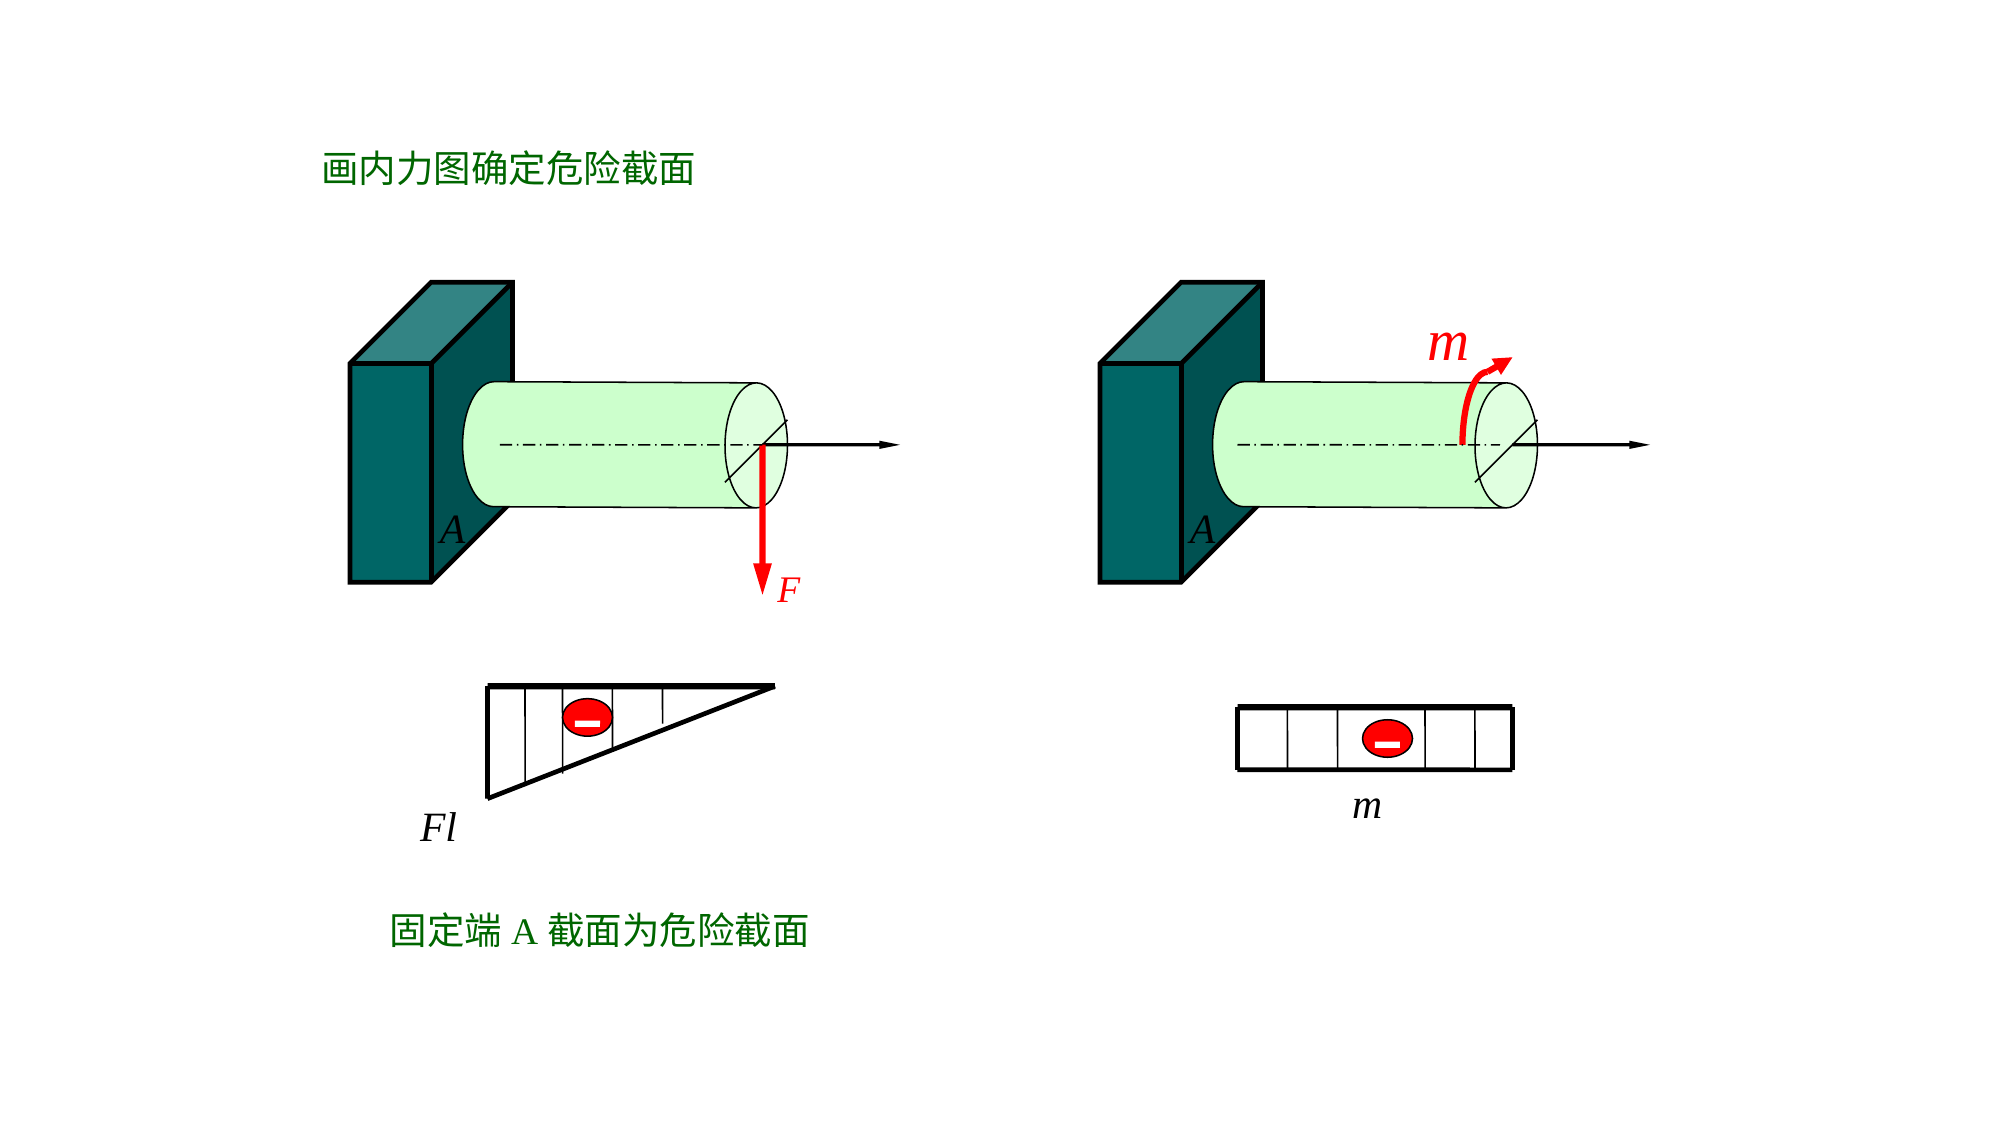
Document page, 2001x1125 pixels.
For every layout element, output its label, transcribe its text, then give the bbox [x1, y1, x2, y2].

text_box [1412, 294, 1513, 445]
text_box Fl [405, 792, 481, 858]
text_box 固定端A截面为危险截面 [374, 899, 977, 960]
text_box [1237, 707, 1513, 835]
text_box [1099, 282, 1650, 583]
text_box 画内力图确定危险截面 [306, 137, 894, 197]
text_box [412, 686, 775, 799]
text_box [349, 282, 900, 618]
